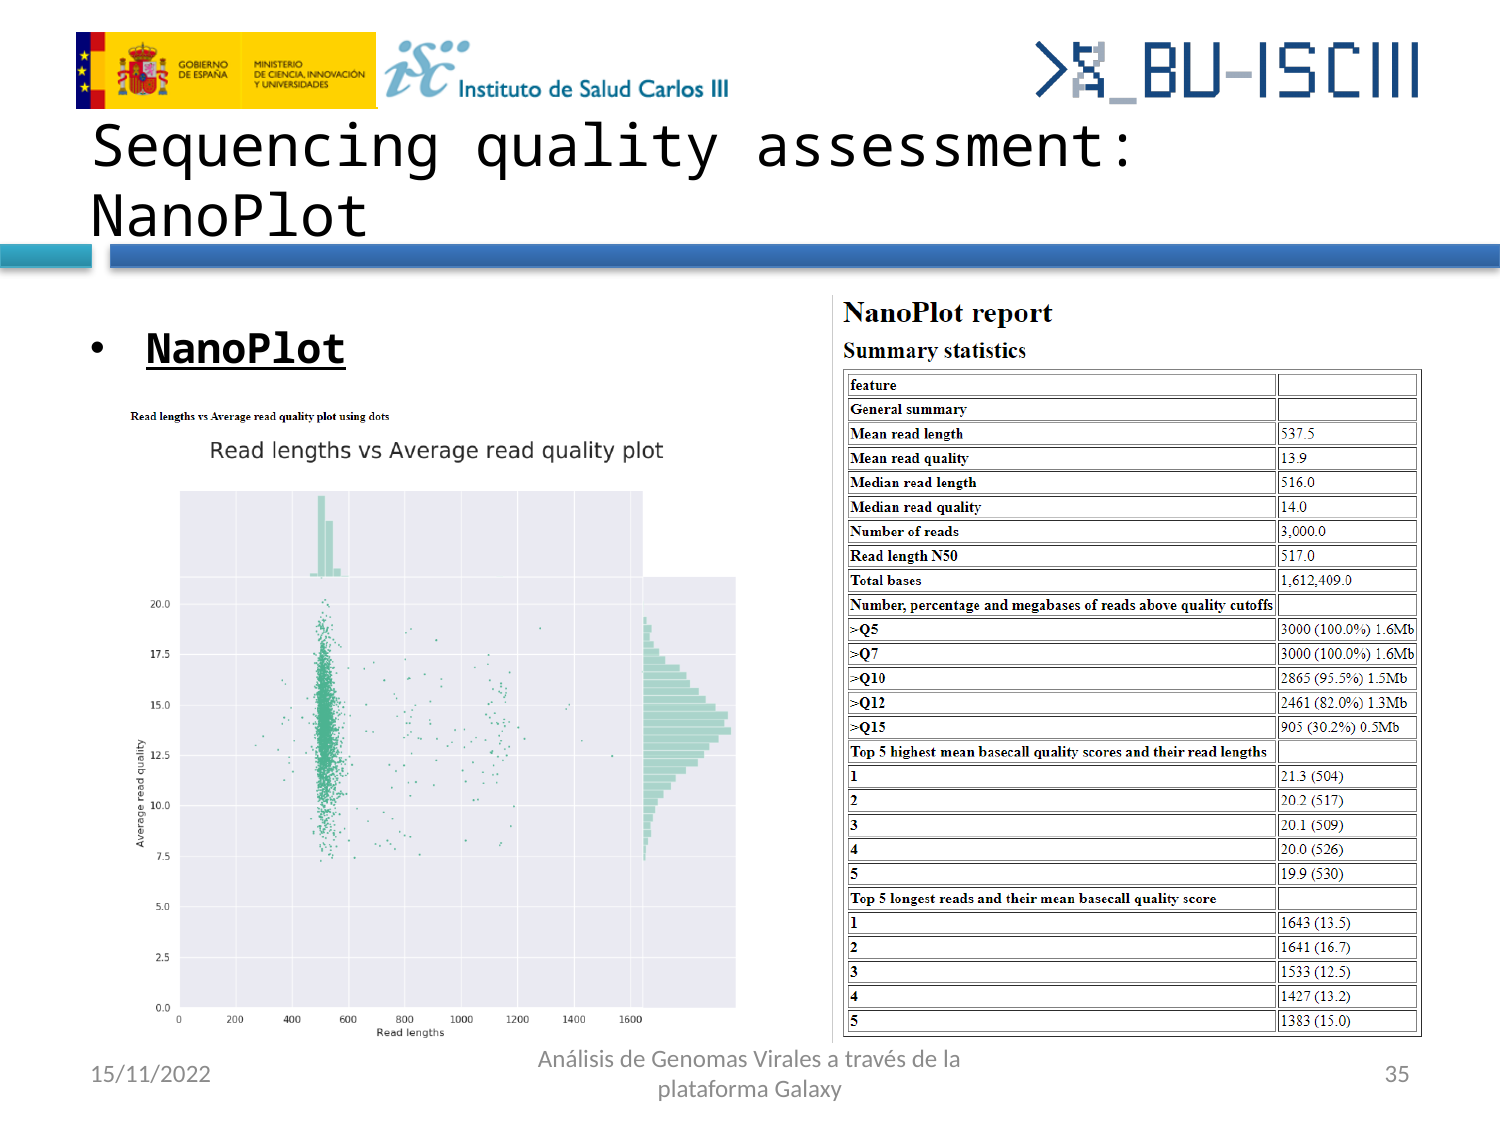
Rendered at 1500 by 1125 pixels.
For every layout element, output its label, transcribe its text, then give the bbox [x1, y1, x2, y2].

list NanoPlot [75, 314, 827, 1005]
picture [76, 32, 809, 109]
picture [125, 404, 742, 1046]
footer Análisis de Genomas Virales a través de la plataforma Galaxy [512, 1042, 988, 1103]
picture [832, 294, 1428, 1043]
slide_number 35 [1074, 1052, 1425, 1103]
title Sequencing quality assessment: NanoPlot [75, 113, 1425, 244]
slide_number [75, 1042, 425, 1103]
picture [1021, 0, 1436, 138]
